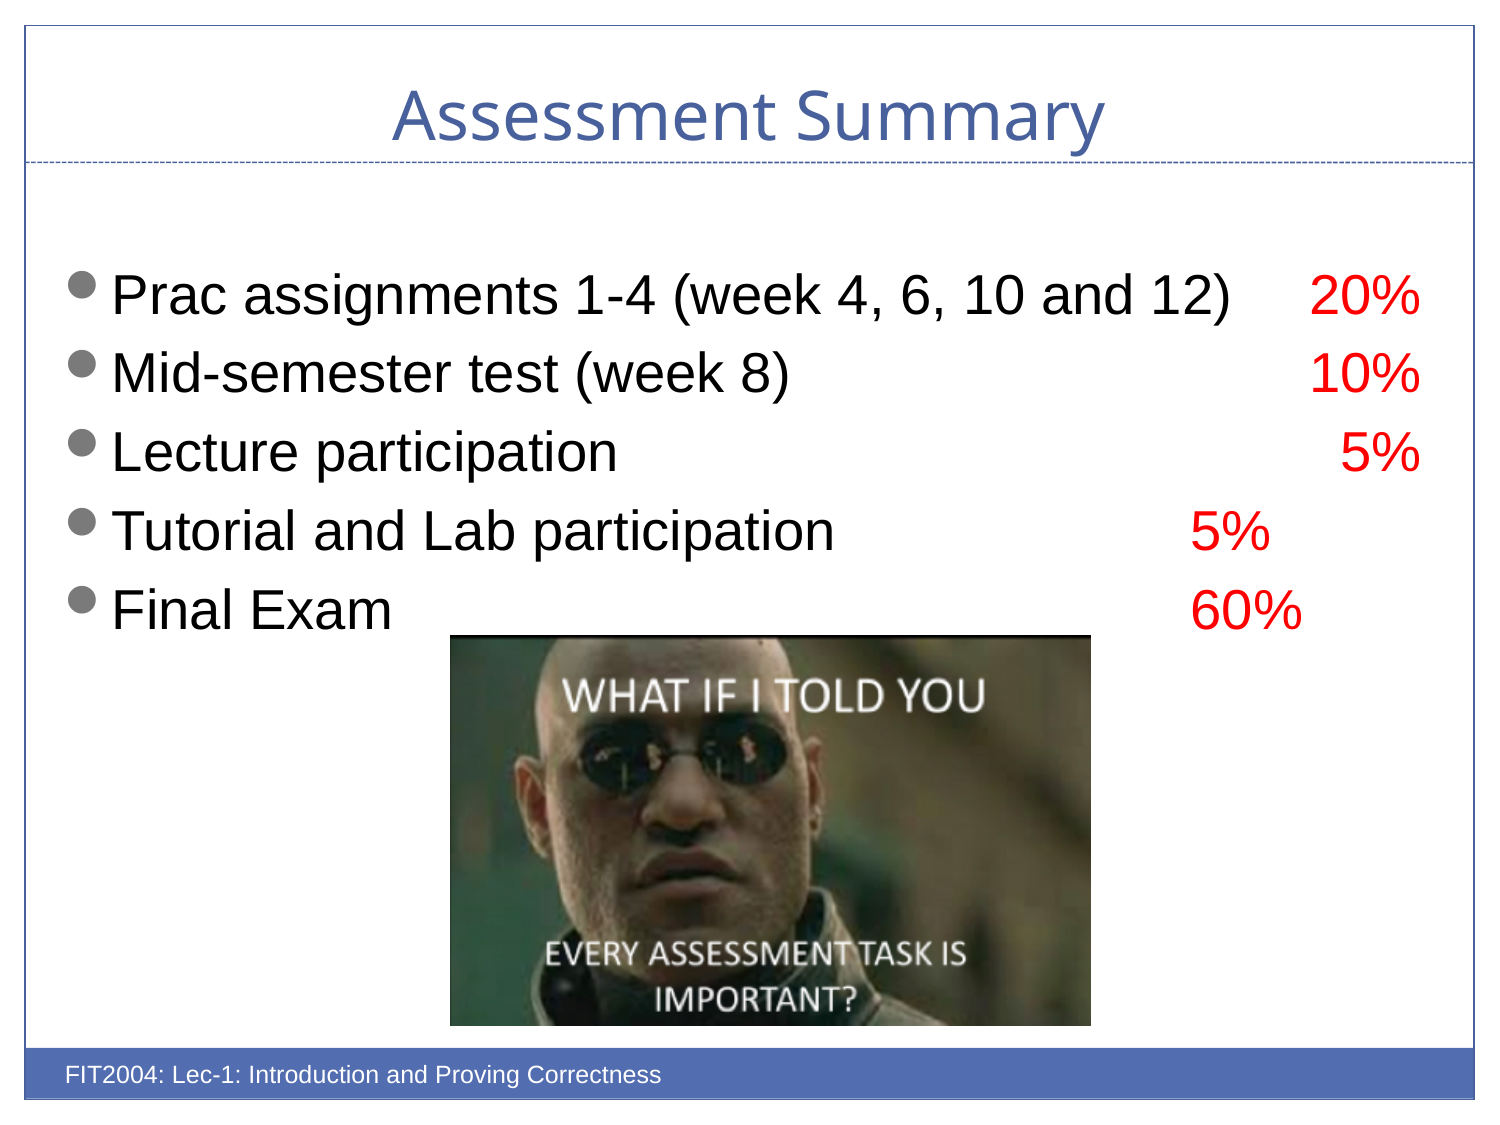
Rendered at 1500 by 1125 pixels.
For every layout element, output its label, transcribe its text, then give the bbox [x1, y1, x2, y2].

list Prac assignments 1-4 (week 4, 6, 10 and 12) 20% Mid-semester test (week 8) 10% Lecture participation 5% Tutorial and Lab participation 5% Final Exam 60% [49, 250, 1445, 1001]
footer FIT2004: Lec-1: Introduction and Proving Correctness [50, 1051, 800, 1112]
picture [449, 635, 1091, 1027]
title Assessment Summary [49, 37, 1450, 162]
